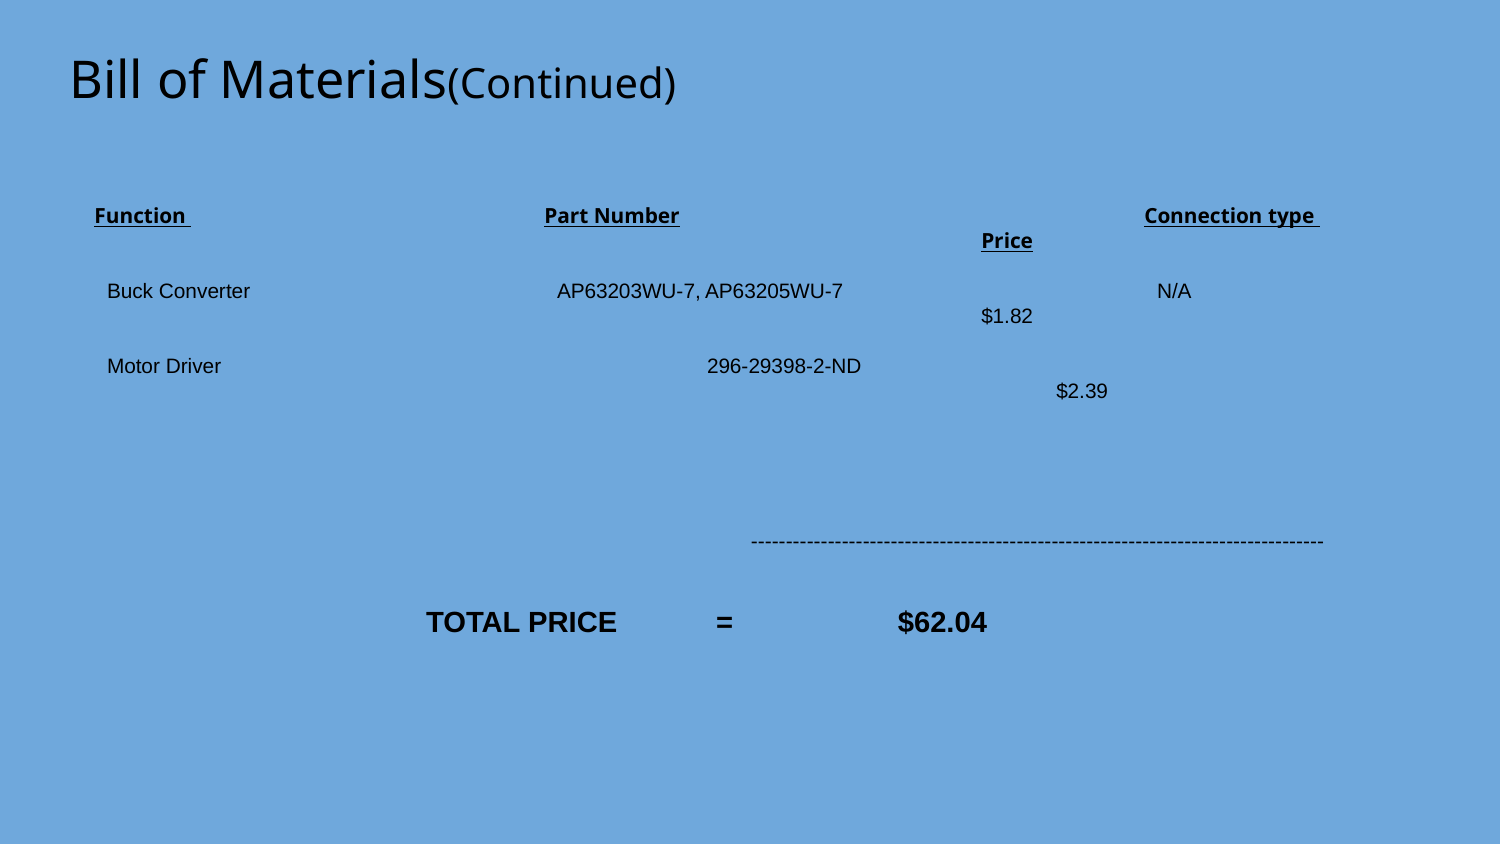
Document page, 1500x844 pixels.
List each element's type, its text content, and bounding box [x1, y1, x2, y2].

text_box Bill of Materials(Continued) [54, 31, 1409, 125]
text_box [70, 135, 1453, 341]
text_box Function Part Number Connection type Price Buck Converter AP63203WU-7, AP63205WU-7 N/A $1.82 Motor Driver 296-29398-2-ND $2.39 ---------------------------------------------------------------------------------- TOTAL PRICE = $62.04 [61, 188, 1353, 678]
